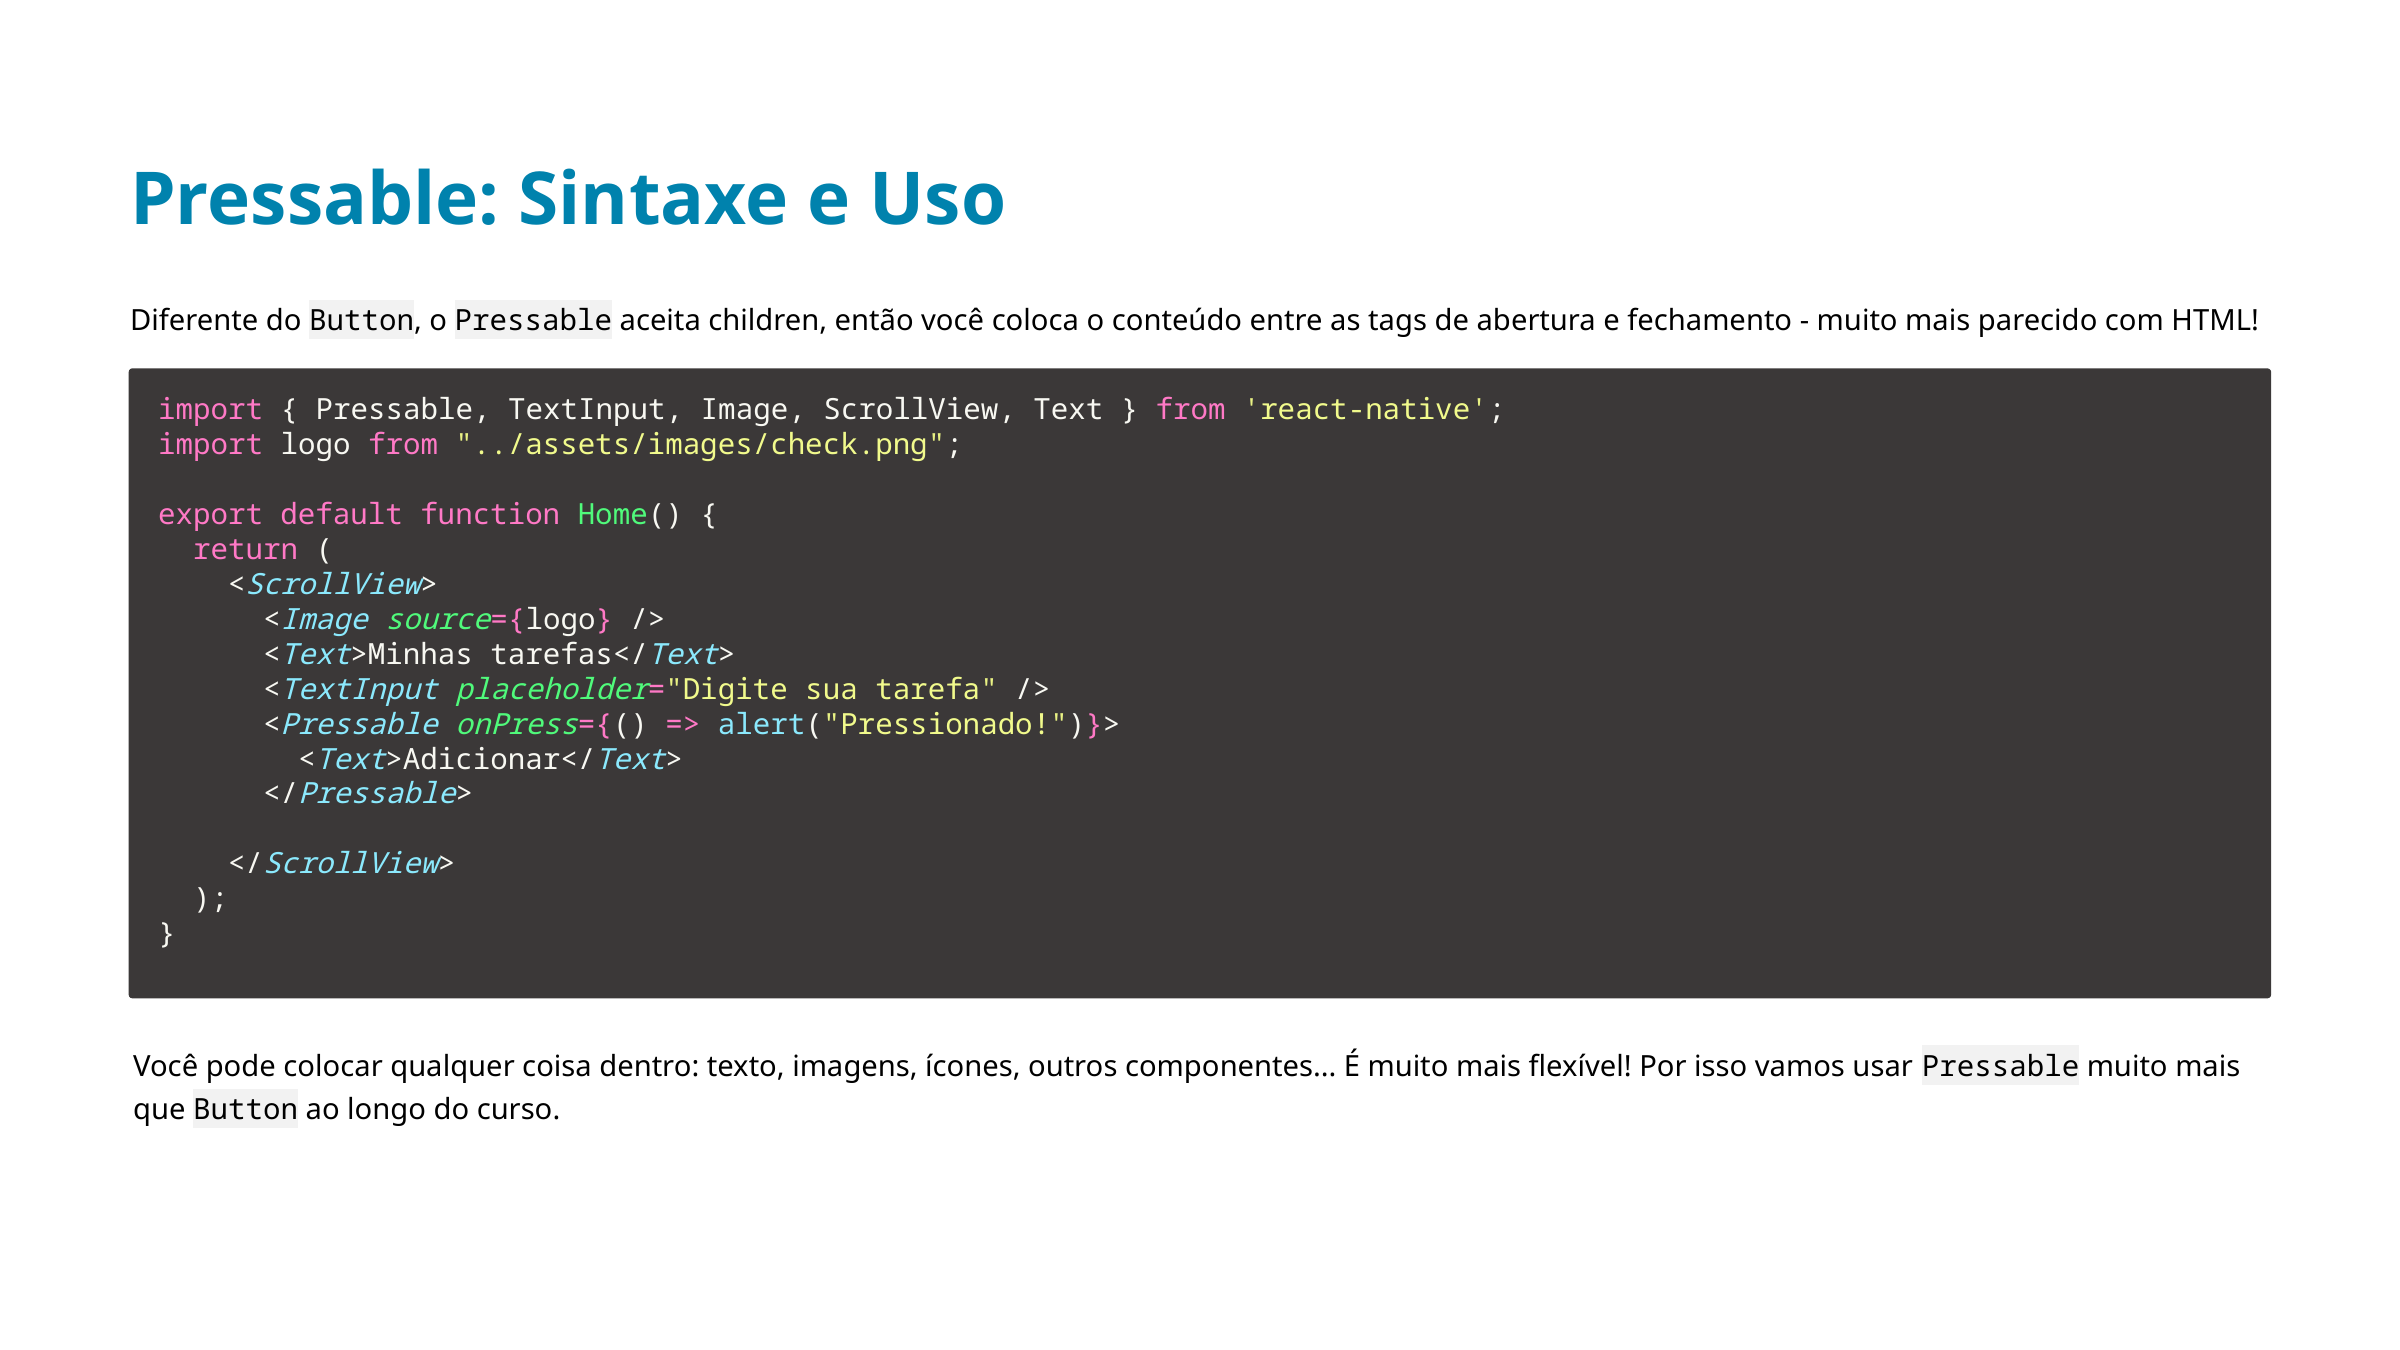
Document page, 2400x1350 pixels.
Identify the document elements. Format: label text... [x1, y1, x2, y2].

text_box Pressable: Sintaxe e Uso [130, 148, 972, 241]
text_box [128, 368, 2272, 999]
text_box import { Pressable, TextInput, Image, ScrollView, Text } from 'react-native'; import logo from "../assets/images/check.png"; export default function Home() { return ( <ScrollView> <Image source={logo} /> <Text>Minhas tarefas</Text> <TextInput placeholder="Digite sua tarefa" /> <Pressable onPress={() => alert("Pressionado!")}> <Text>Adicionar</Text> </Pressable> </ScrollView> ); } [158, 390, 2242, 987]
text_box Você pode colocar qualquer coisa dentro: texto, imagens, ícones, outros componentes... É muito mais flexível! Por isso vamos usar Pressable muito mais que Button ao longo do curso. [133, 1038, 2273, 1130]
text_box Diferente do Button, o Pressable aceita children, então você coloca o conteúdo entre as tags de abertura e fechamento - muito mais parecido com HTML! [130, 292, 2270, 339]
